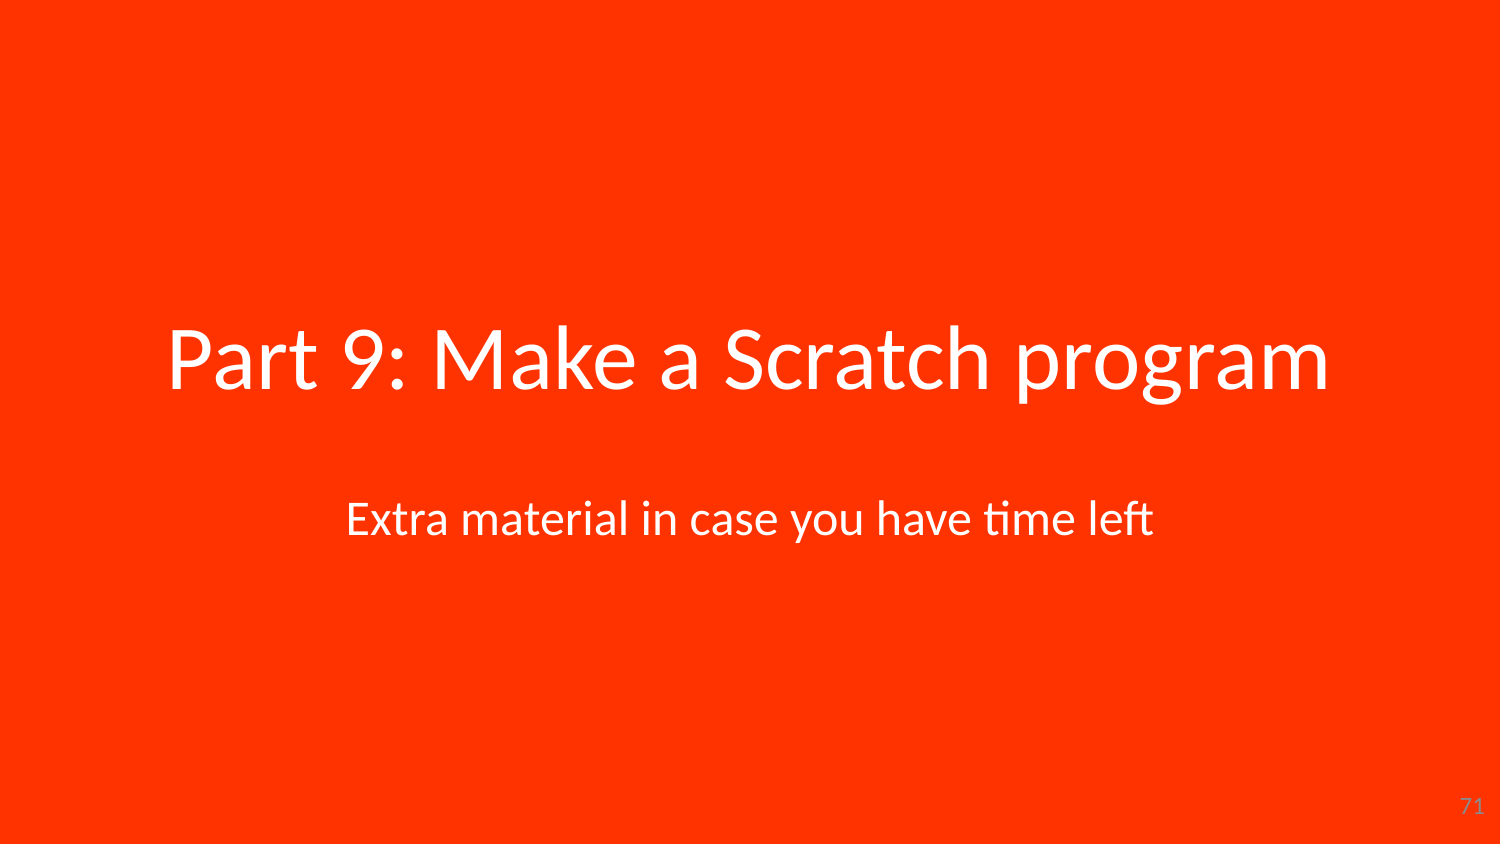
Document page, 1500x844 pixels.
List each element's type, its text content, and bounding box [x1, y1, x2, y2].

title Part 9: Make a Scratch program [112, 262, 1388, 443]
subtitle Extra material in case you have time left [225, 478, 1275, 694]
slide_number 71 [1415, 782, 1500, 828]
